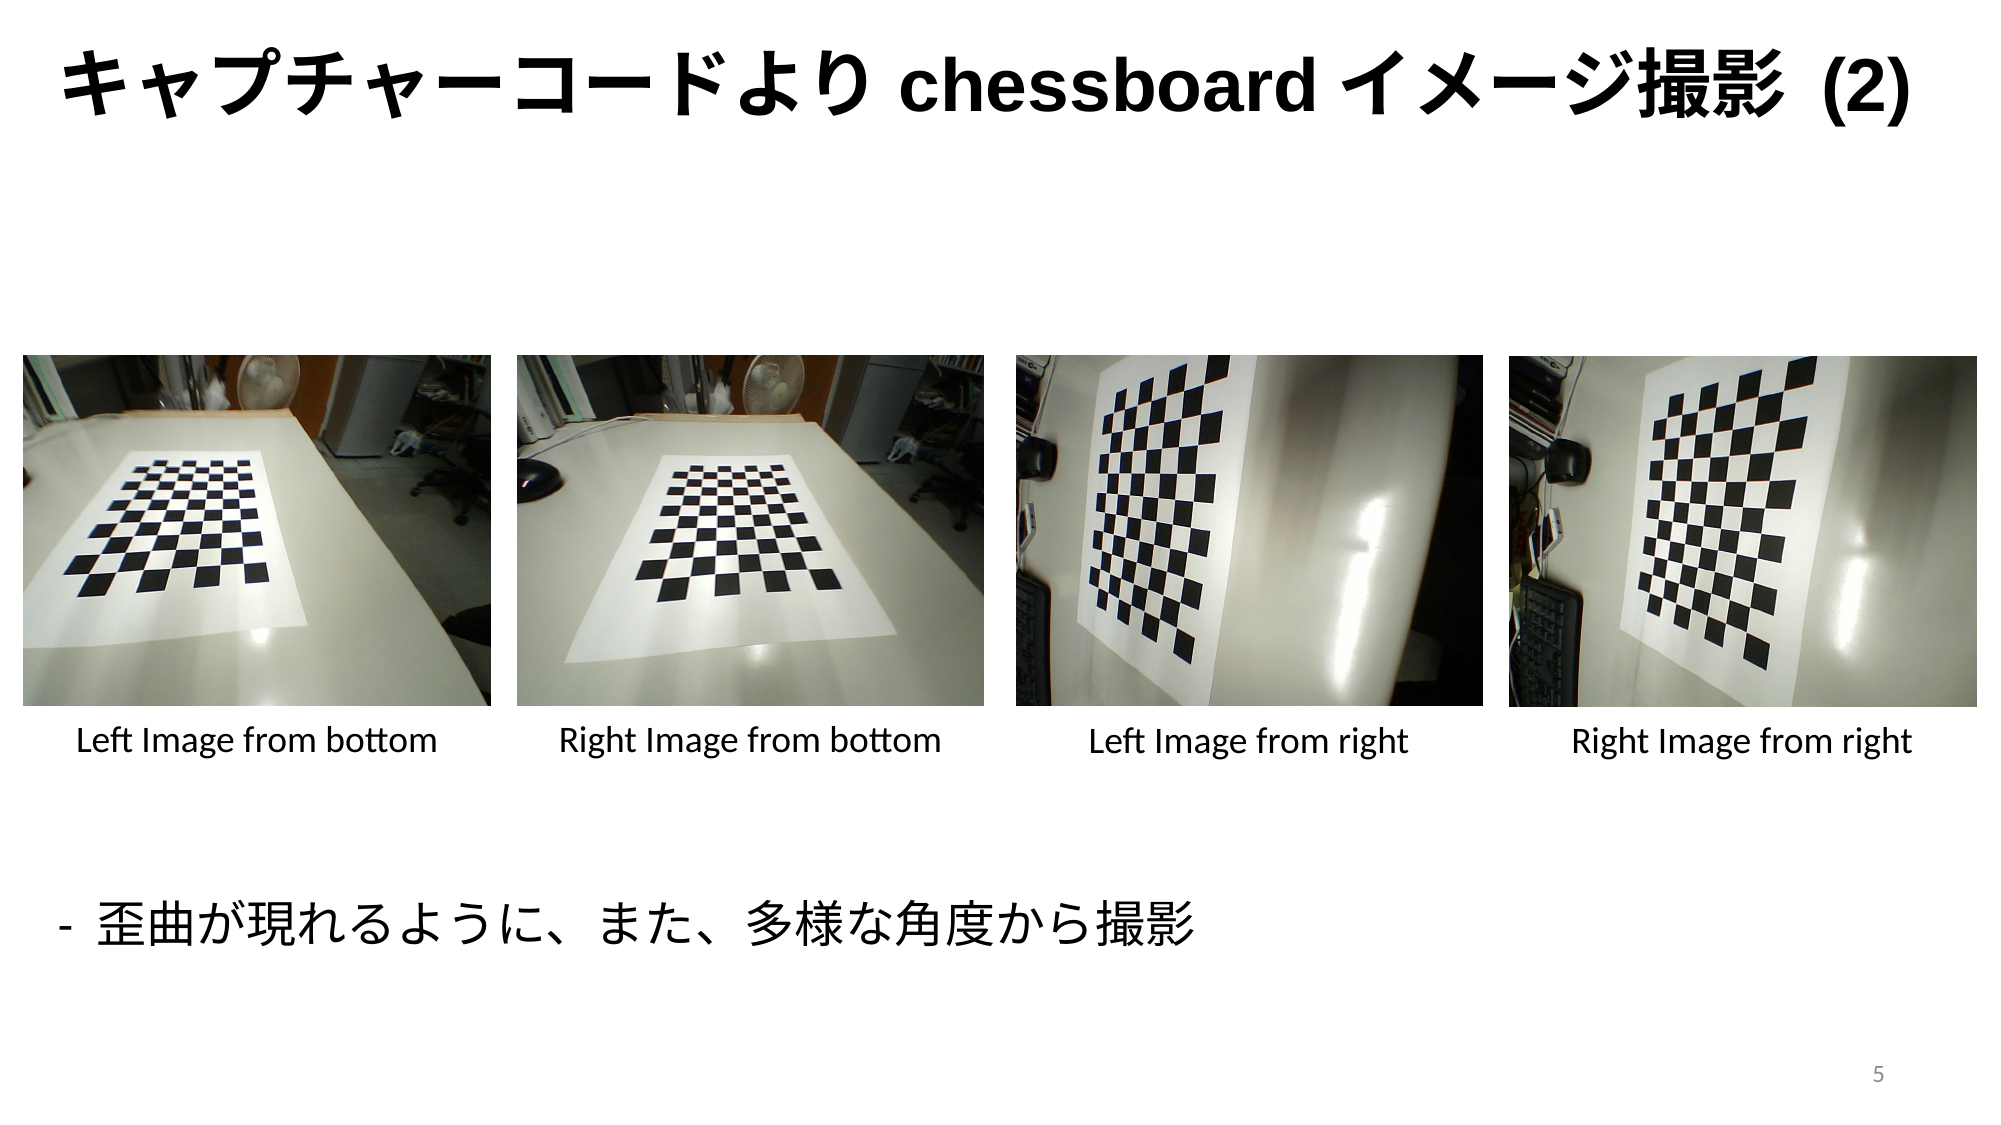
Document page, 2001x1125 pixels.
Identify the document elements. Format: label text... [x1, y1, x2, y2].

text_box - 歪曲が現れるように、また、多様な角度から撮影 [43, 885, 1957, 961]
slide_number 5 [1433, 1042, 1900, 1103]
text_box キャプチャーコードよりchessboardイメージ撮影 (2) [43, 29, 1957, 135]
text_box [23, 355, 1977, 769]
